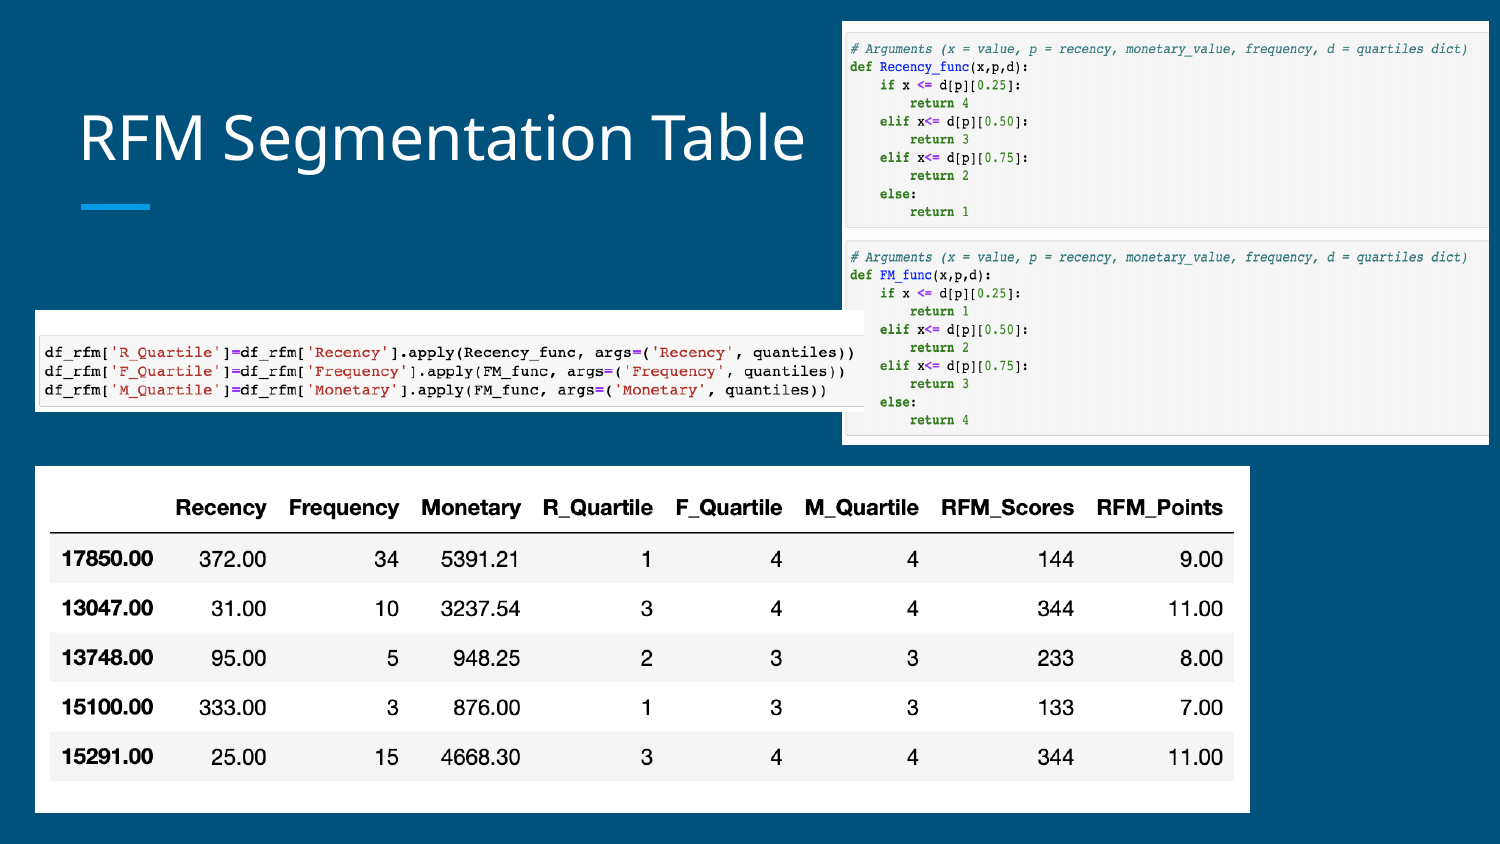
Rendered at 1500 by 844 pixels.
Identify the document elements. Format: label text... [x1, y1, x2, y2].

picture [36, 467, 1249, 812]
picture [36, 22, 1488, 444]
title RFM Segmentation Table [63, 75, 836, 188]
